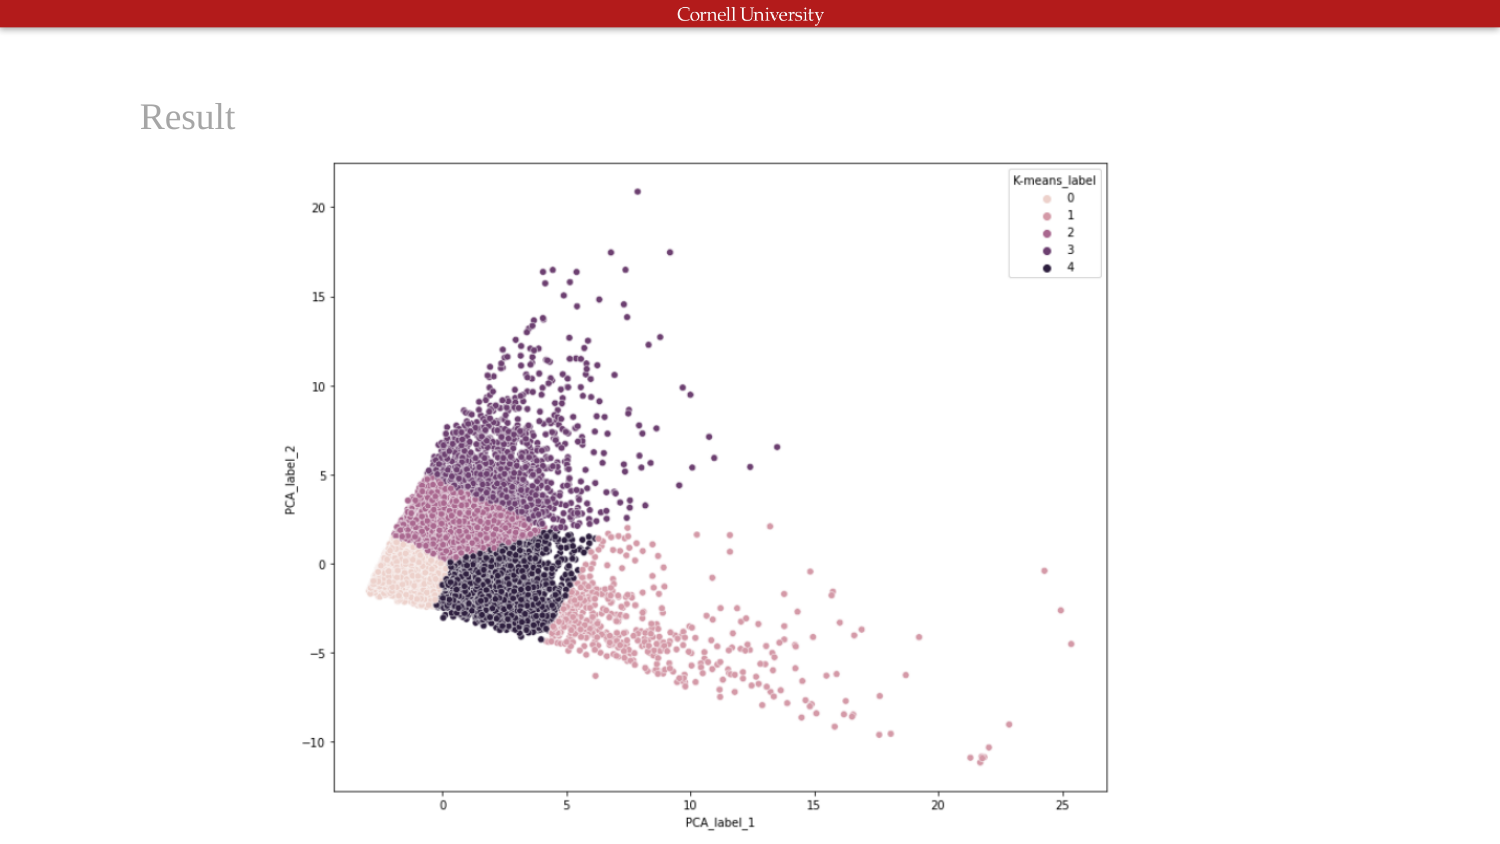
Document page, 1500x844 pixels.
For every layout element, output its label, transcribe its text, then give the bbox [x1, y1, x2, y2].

picture [274, 148, 1146, 844]
text_box Result [125, 84, 300, 145]
picture [673, 0, 825, 43]
